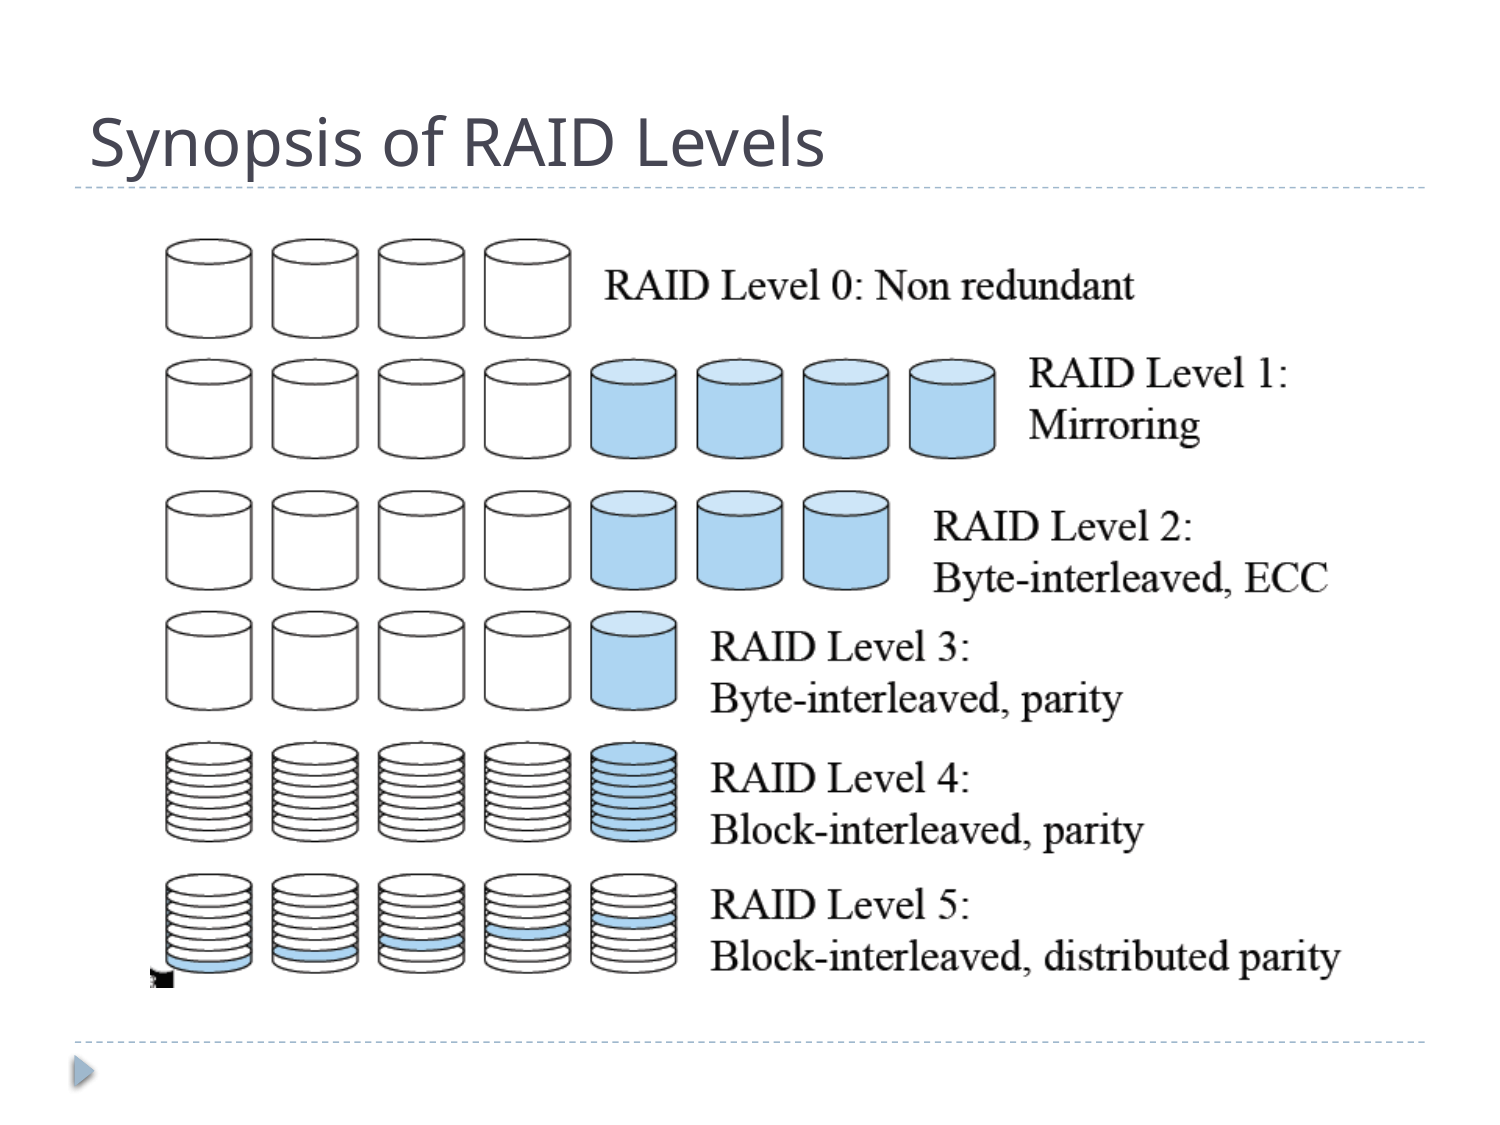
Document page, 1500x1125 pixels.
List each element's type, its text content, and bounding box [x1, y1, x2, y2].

title Synopsis of RAID Levels [75, 37, 1425, 188]
picture [149, 227, 1351, 988]
